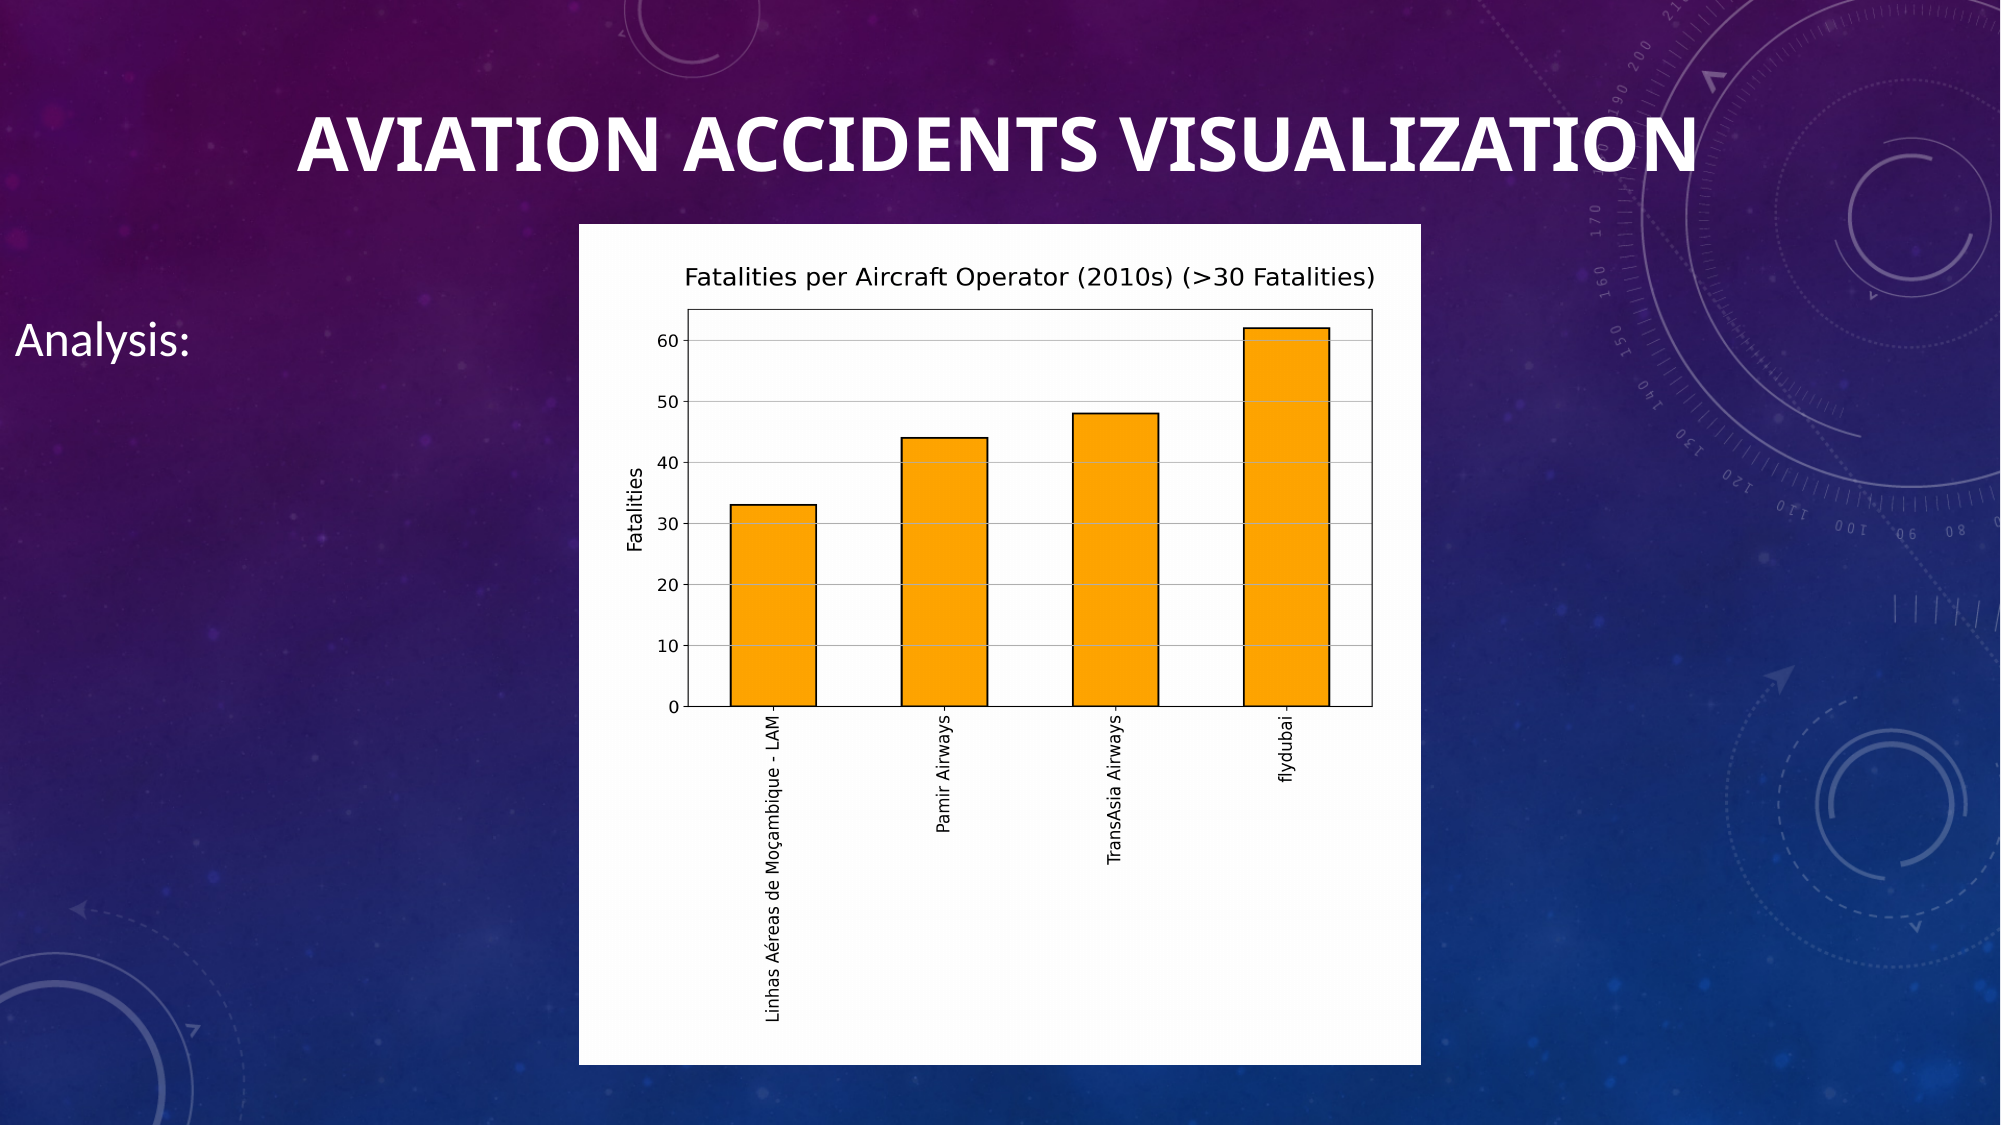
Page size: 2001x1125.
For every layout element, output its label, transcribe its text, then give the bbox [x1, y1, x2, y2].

title Aviation Accidents Visualization [137, 59, 1863, 225]
text_box Analysis: [0, 299, 319, 374]
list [578, 223, 1422, 1066]
picture [0, 0, 2001, 1125]
